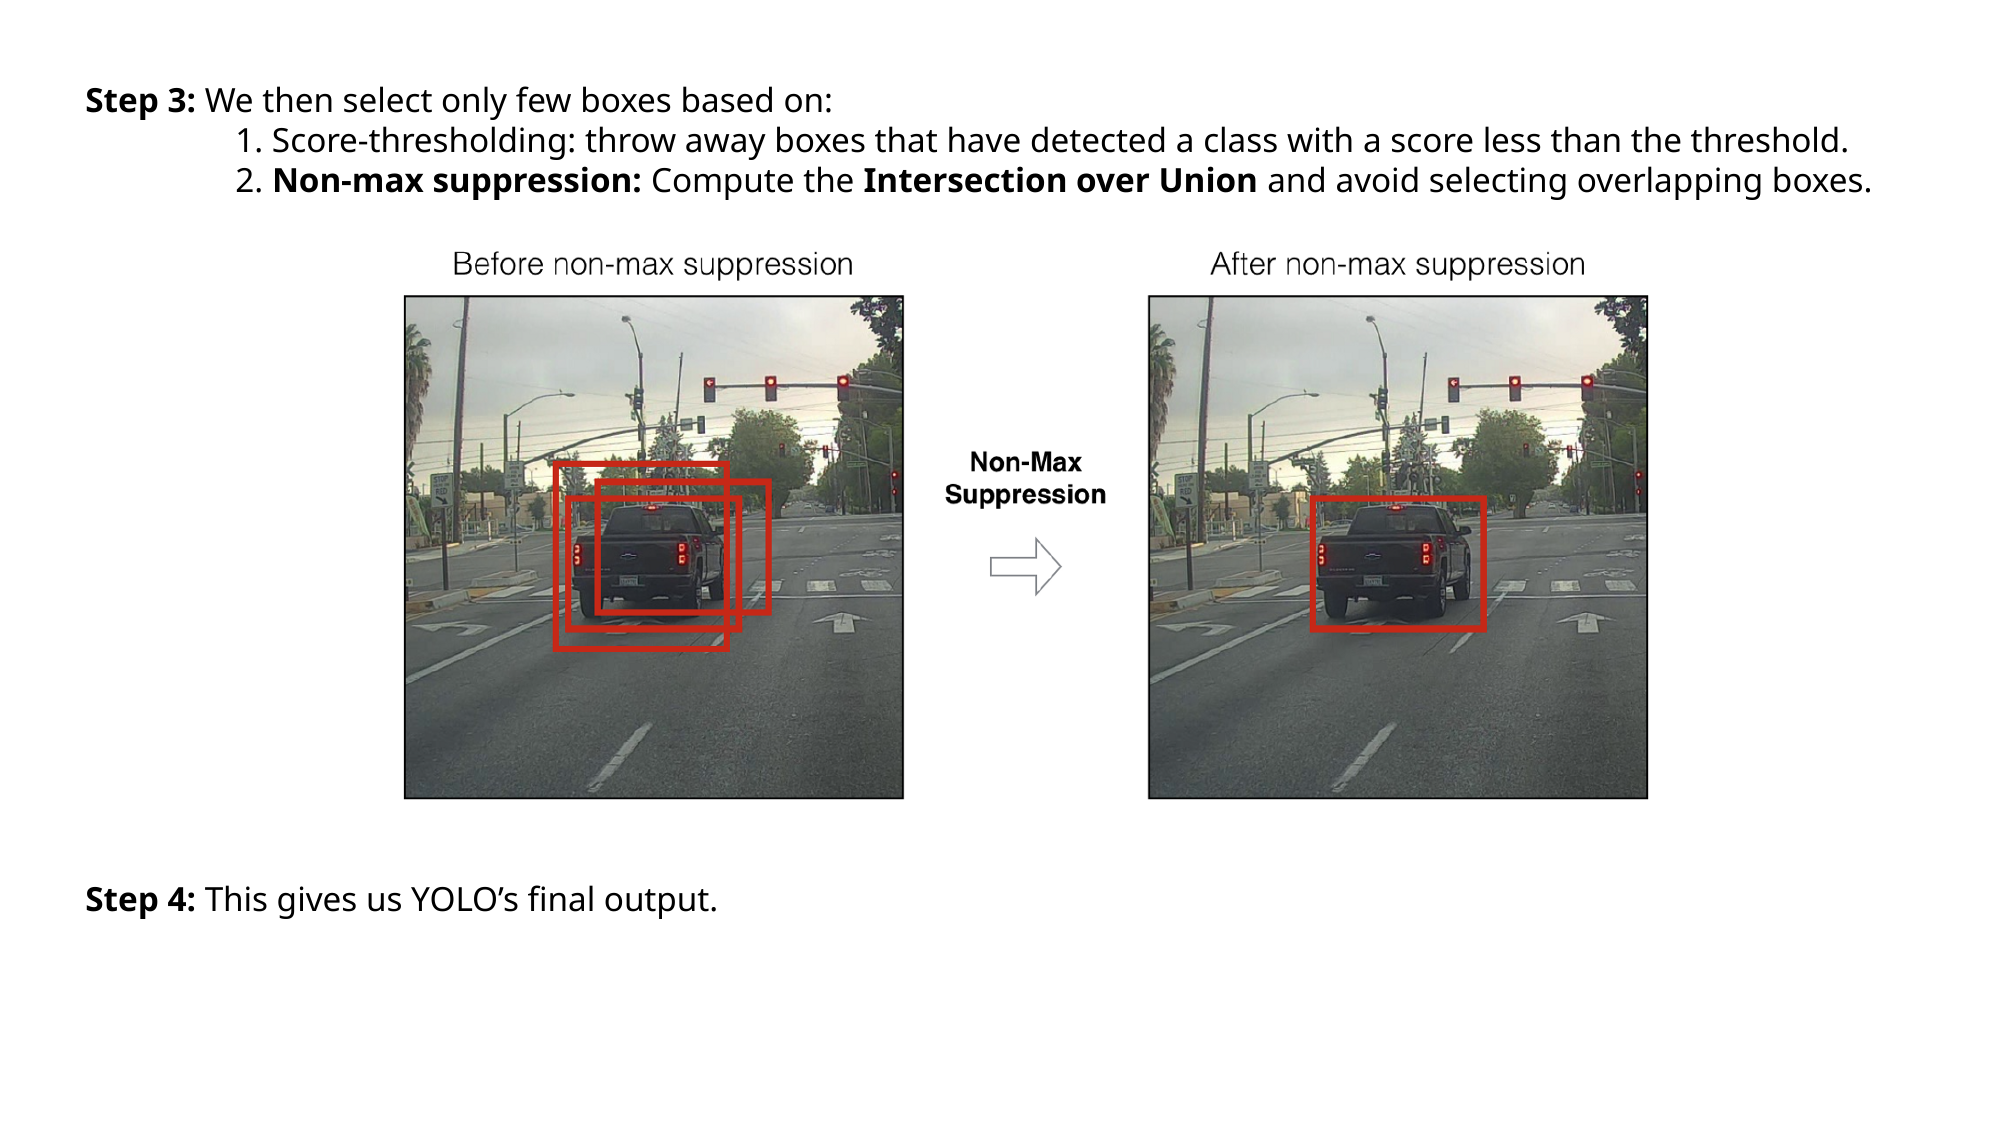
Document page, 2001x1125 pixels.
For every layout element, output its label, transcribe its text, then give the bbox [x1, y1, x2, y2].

picture [386, 229, 1672, 823]
text_box Step 3: We then select only few boxes based on: 1. Score-thresholding: throw away boxes that have detected a class with a score less than the threshold. 2. Non-max suppression: Compute the Intersection over Union and avoid selecting overlapping boxes. Step 4: This gives us YOLO’s final output. [70, 71, 1916, 926]
